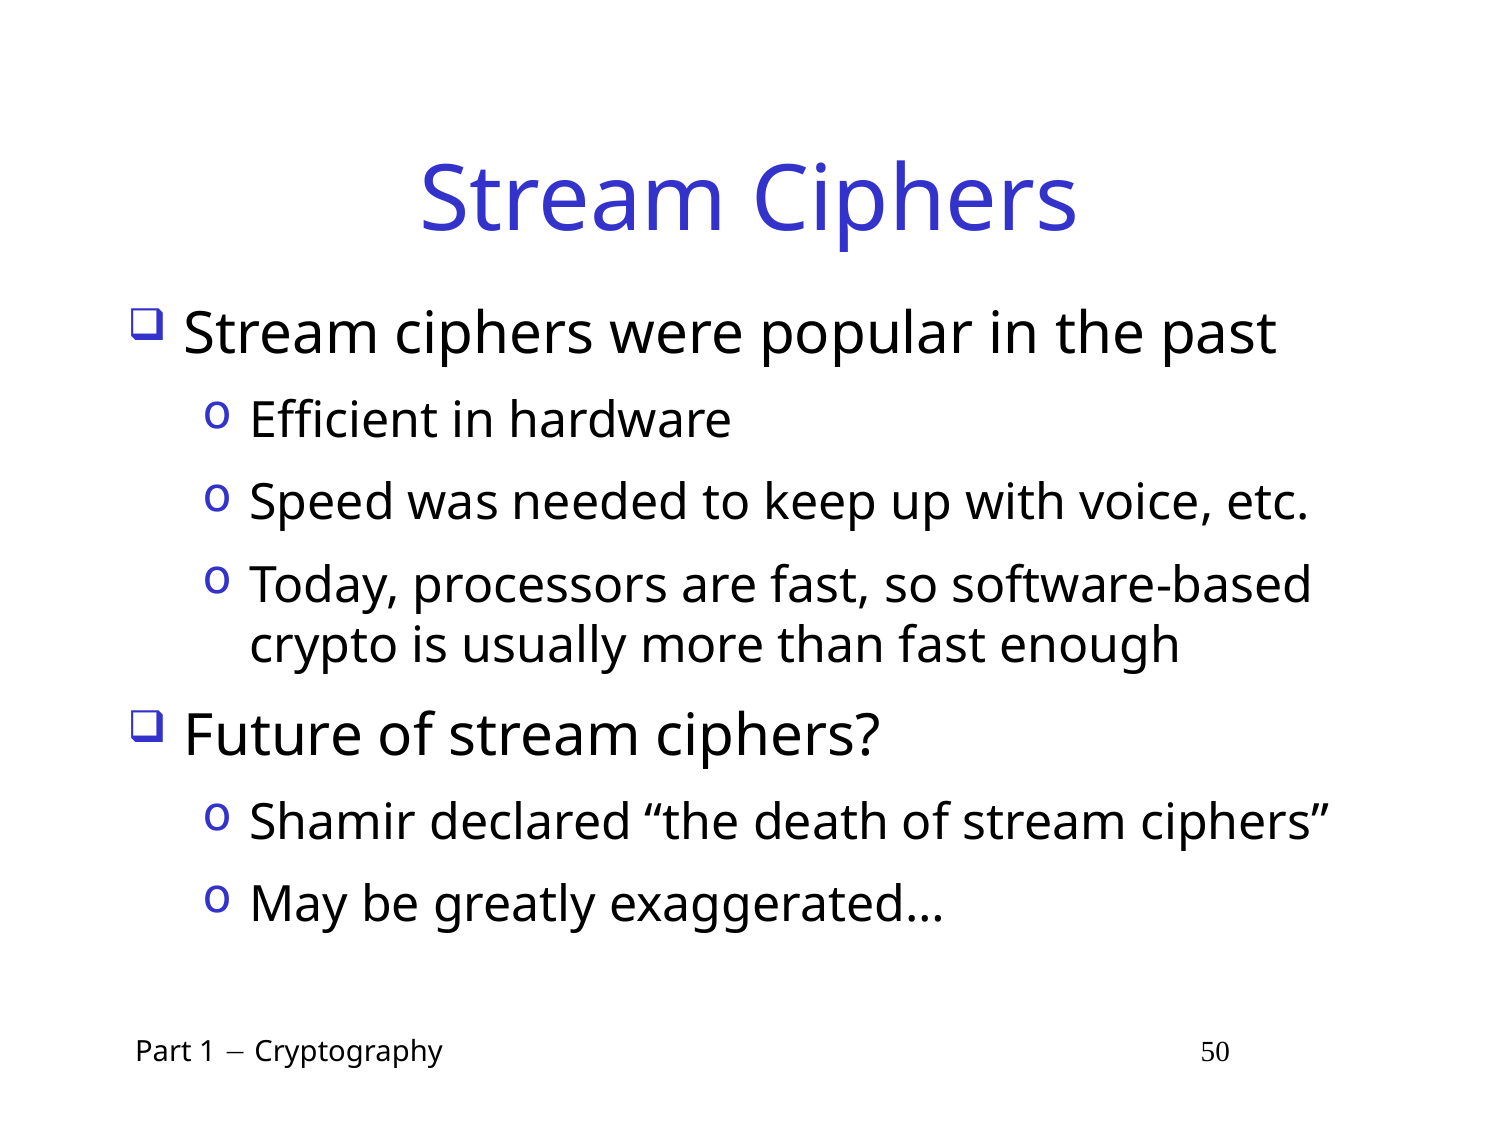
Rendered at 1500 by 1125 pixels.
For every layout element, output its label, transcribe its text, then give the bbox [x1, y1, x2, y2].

title Stream Ciphers [112, 99, 1388, 287]
footer Part 1  Cryptography 50 [112, 1024, 1401, 1101]
list Stream ciphers were popular in the past Efficient in hardware Speed was needed to keep up with voice, etc. Today, processors are fast, so software-based crypto is usually more than fast enough Future of stream ciphers? Shamir declared “the death of stream ciphers” May be greatly exaggerated… [112, 287, 1388, 988]
